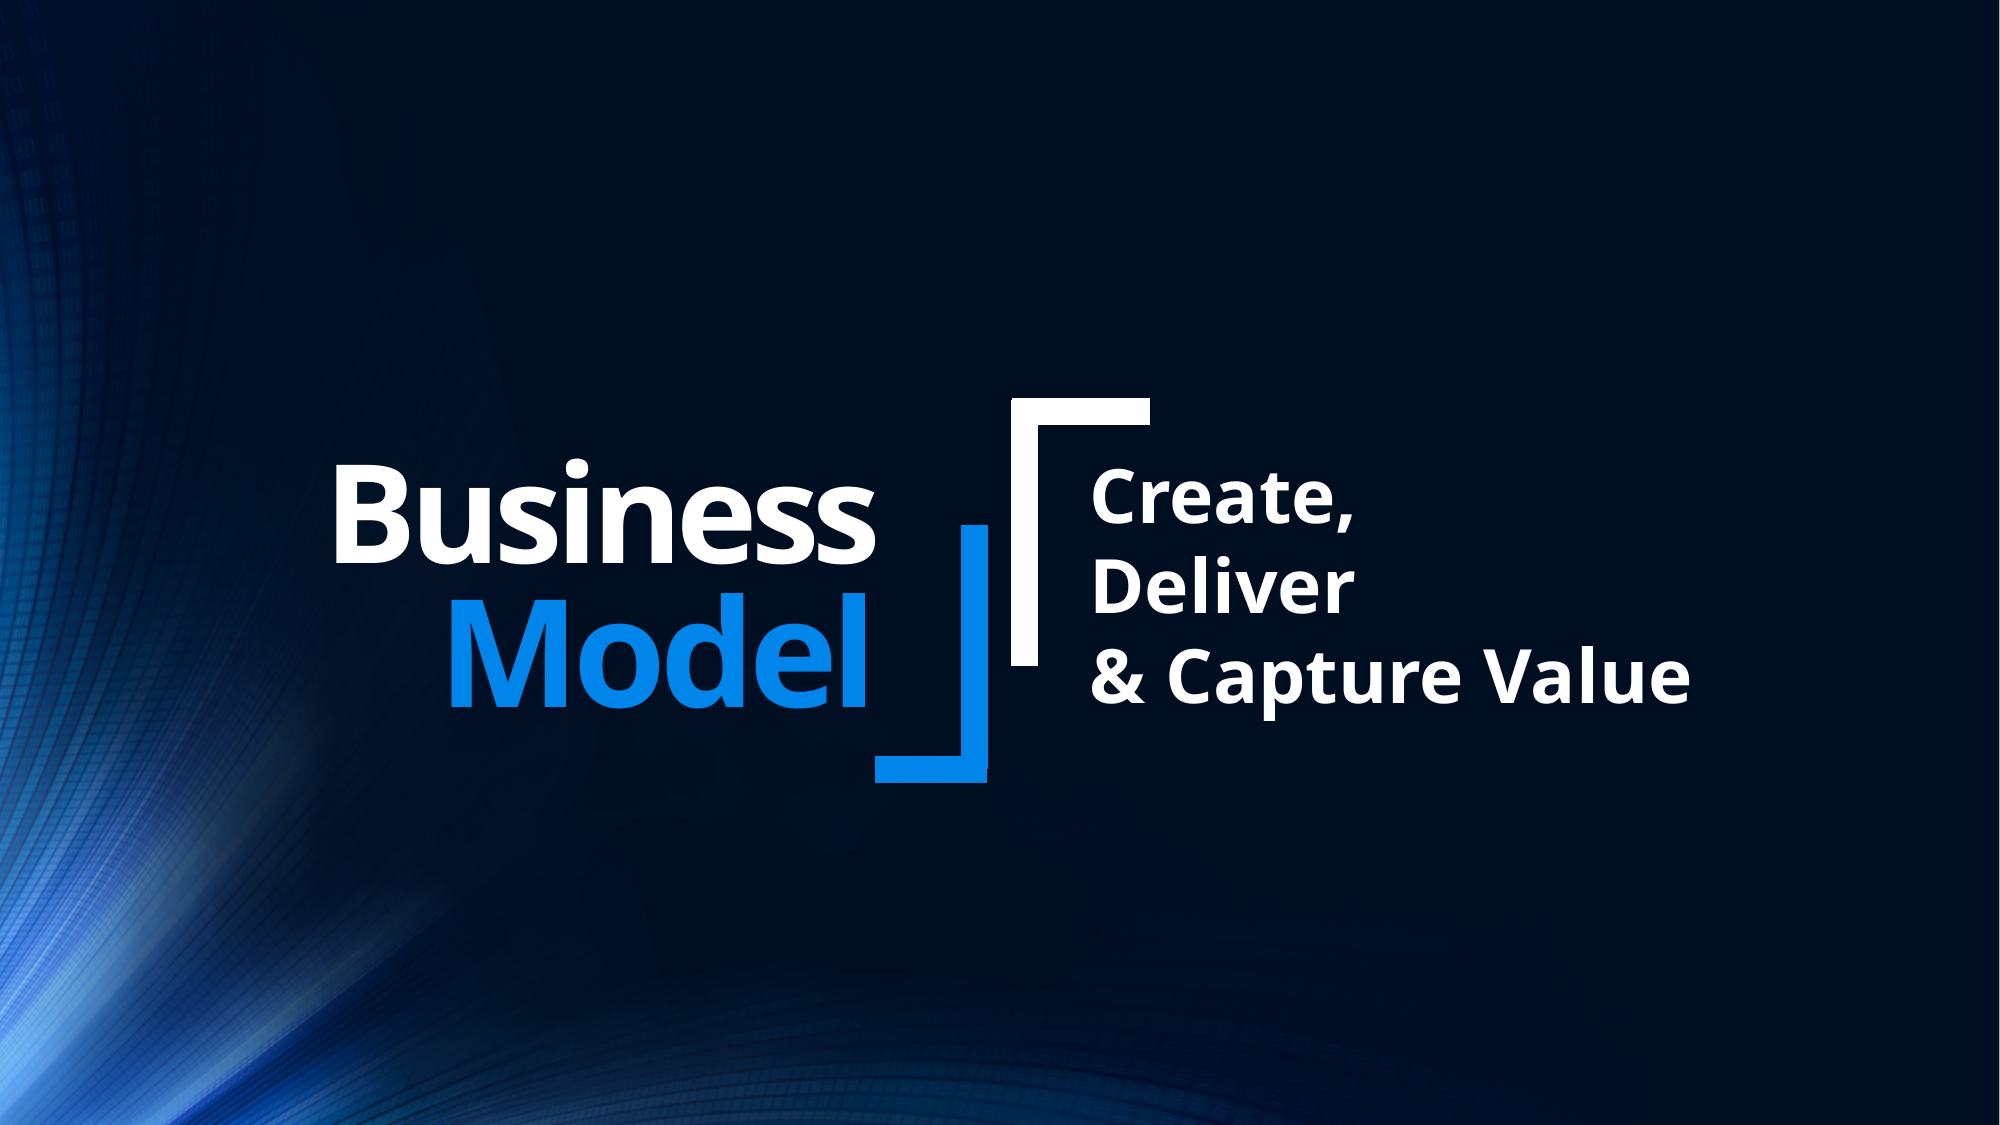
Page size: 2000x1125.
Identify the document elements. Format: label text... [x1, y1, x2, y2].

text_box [1012, 399, 1150, 666]
text_box Business [309, 418, 926, 598]
text_box Create, Deliver & Capture Value [1074, 441, 1853, 727]
picture [0, 0, 2000, 1125]
text_box Model [423, 549, 874, 745]
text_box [874, 524, 988, 770]
